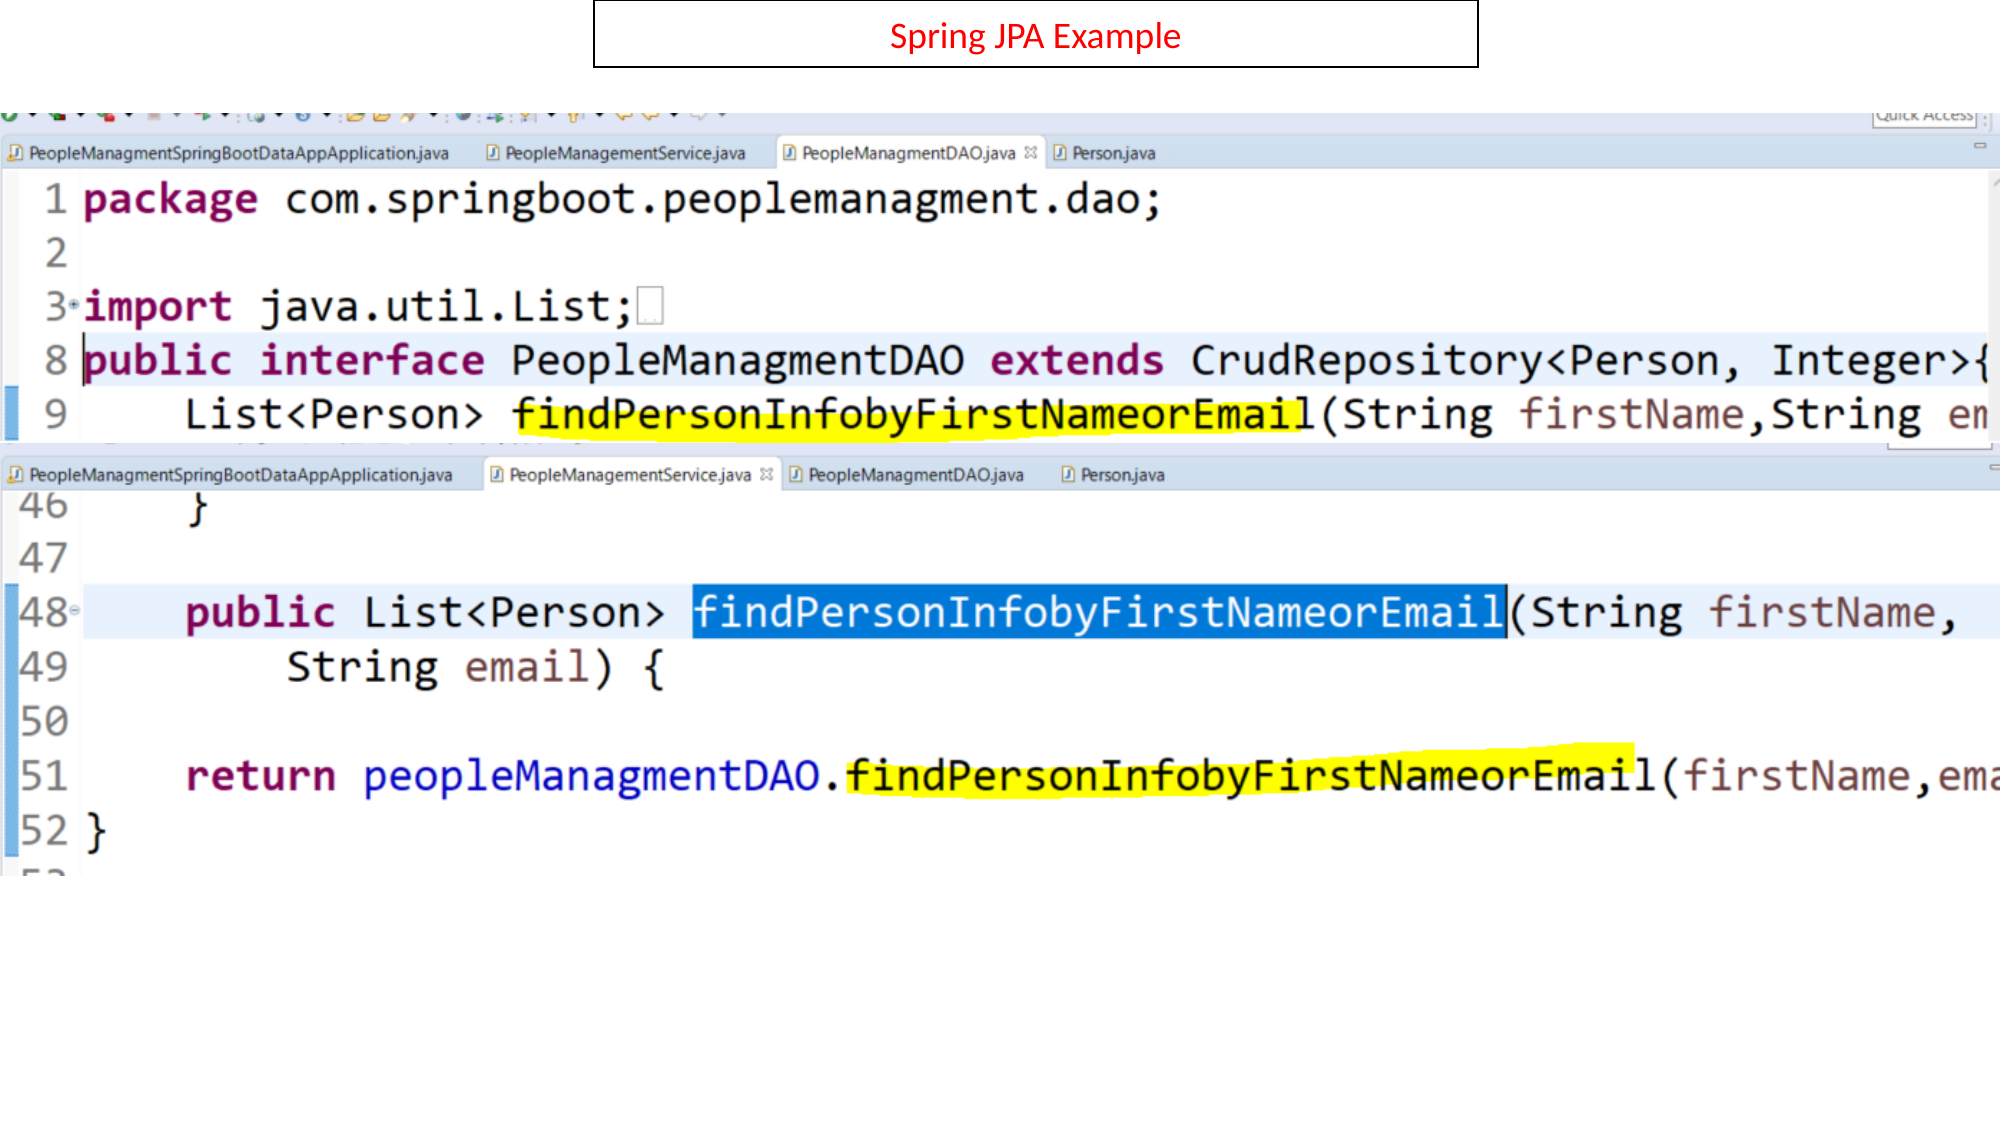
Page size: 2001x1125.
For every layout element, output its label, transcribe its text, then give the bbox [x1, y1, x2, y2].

text_box Spring JPA Example [593, 0, 1479, 68]
picture [0, 113, 2000, 876]
